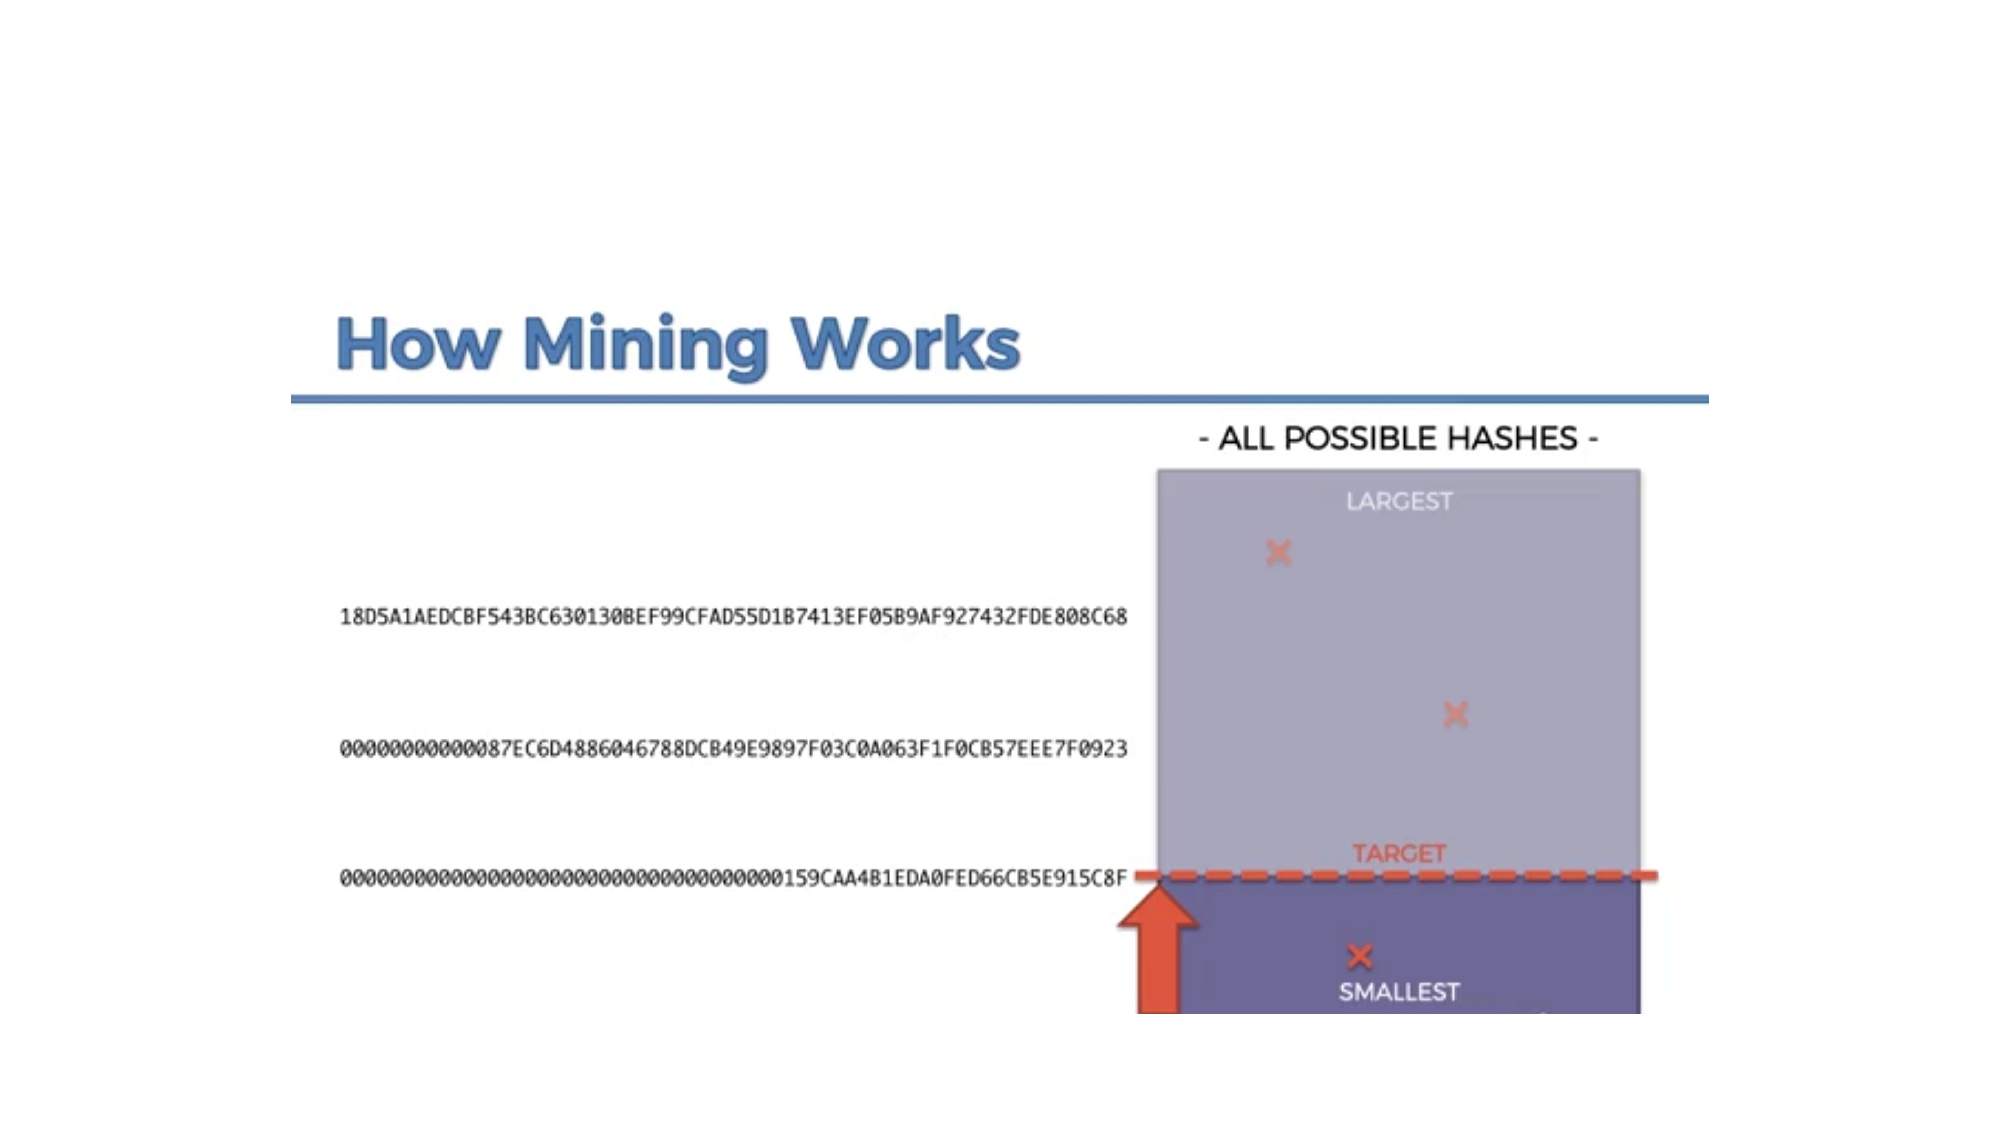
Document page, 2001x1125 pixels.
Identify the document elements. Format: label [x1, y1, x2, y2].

list [291, 299, 1709, 1014]
